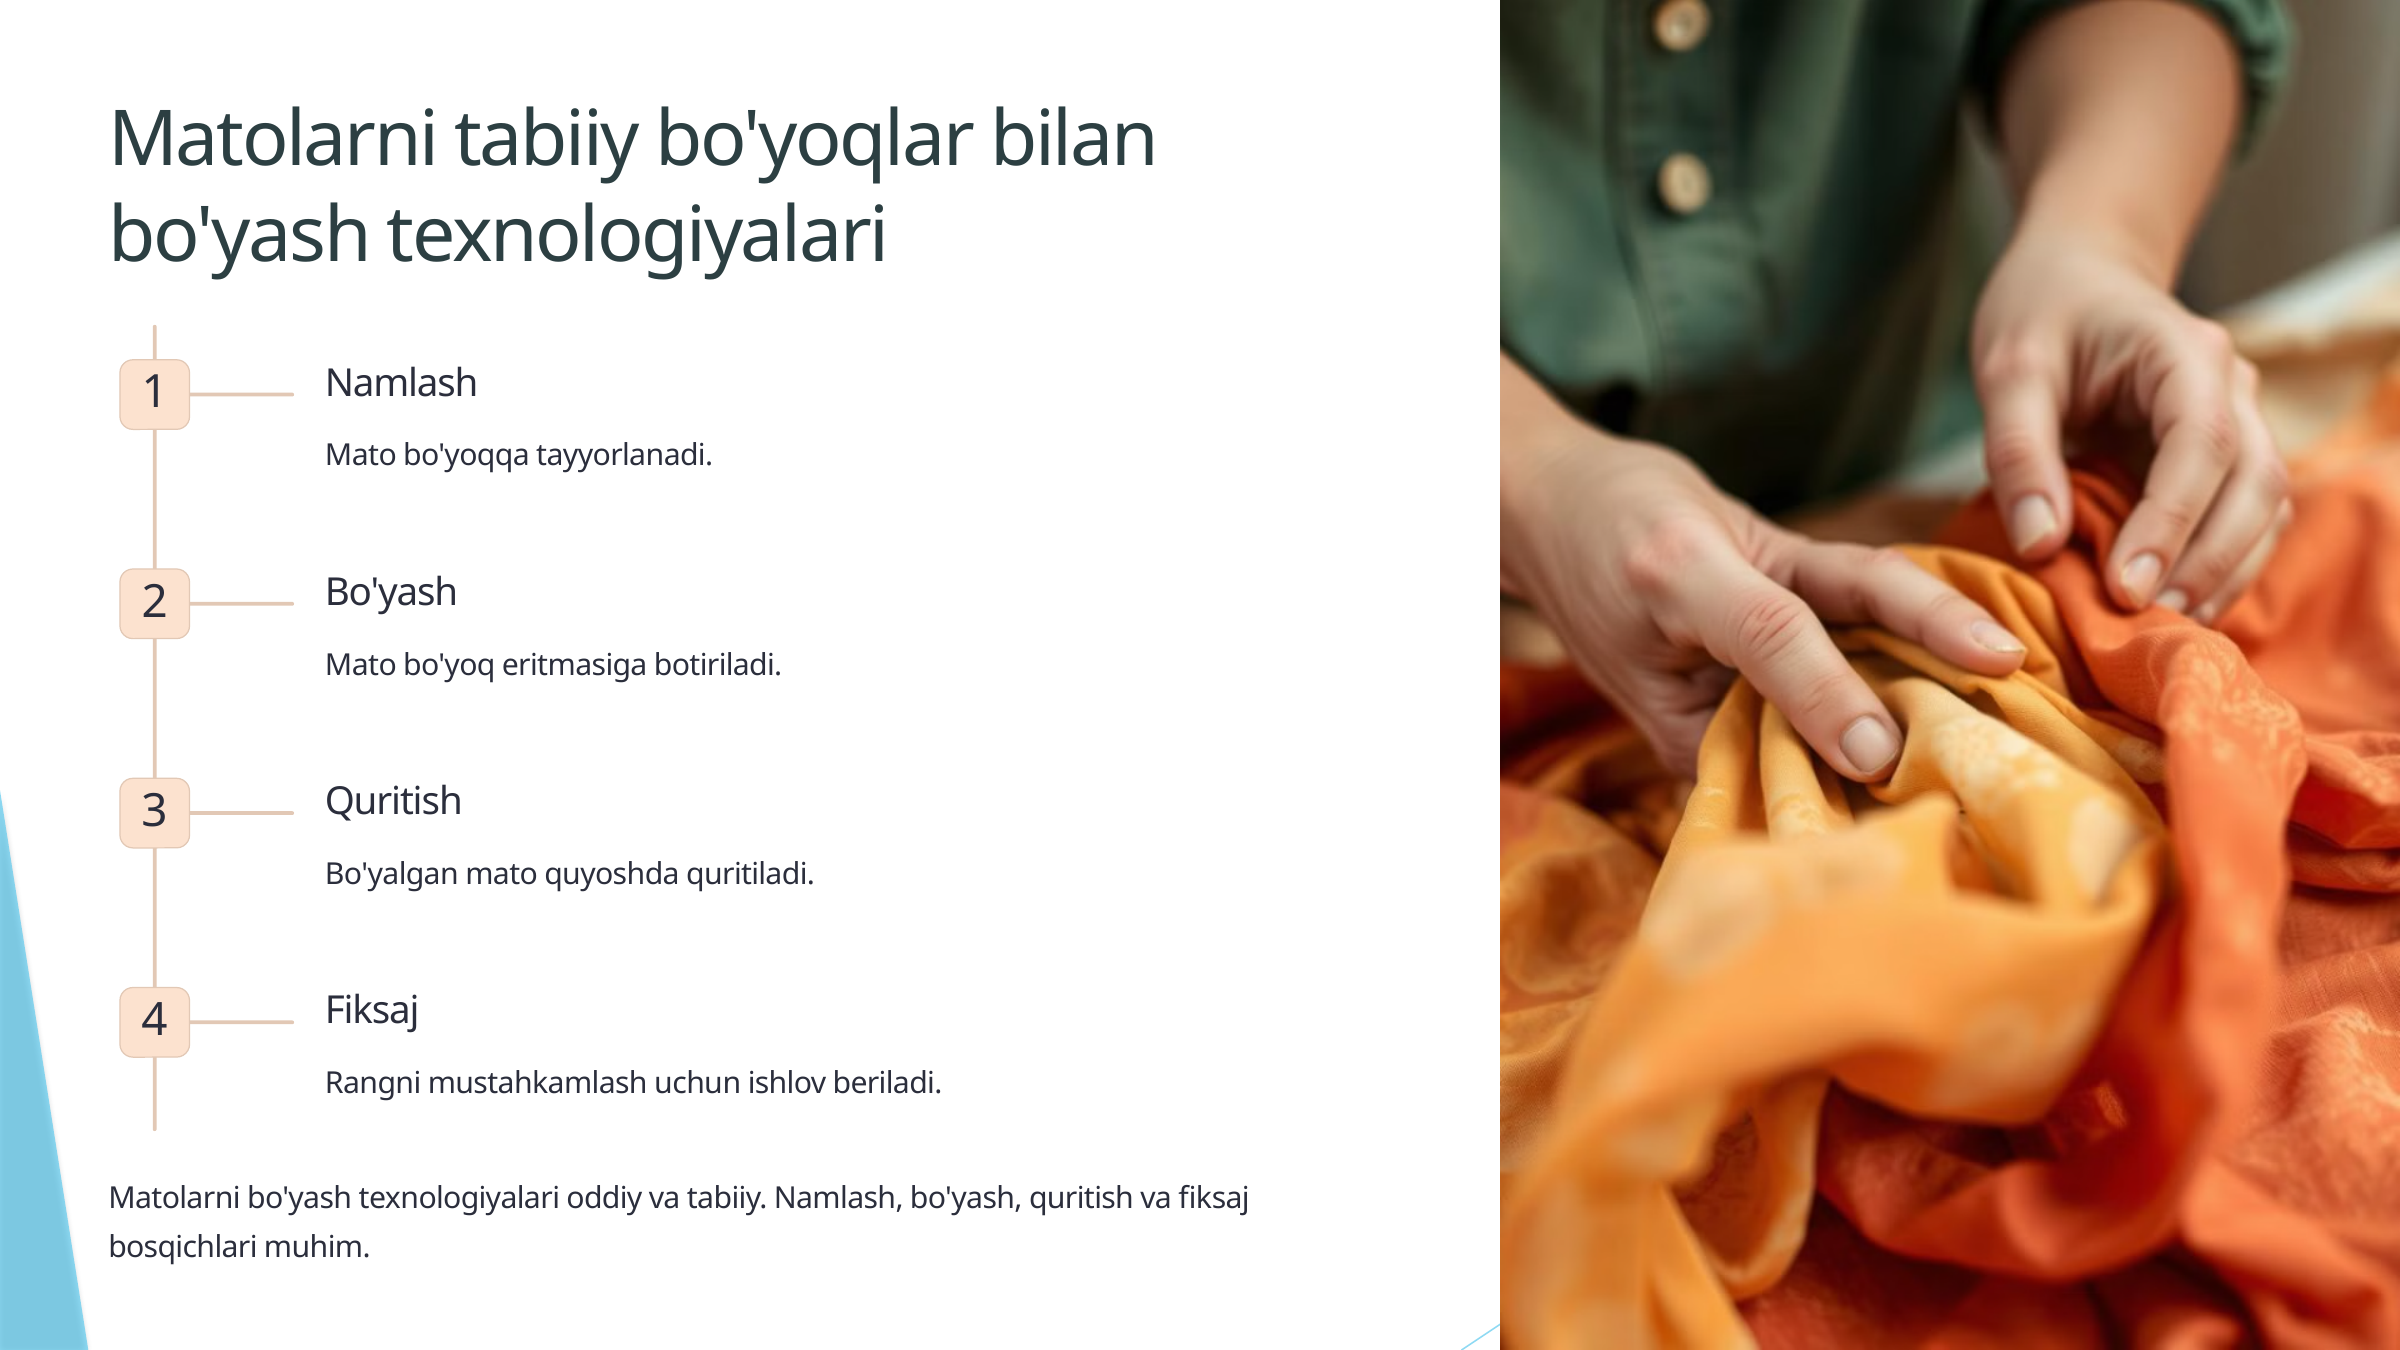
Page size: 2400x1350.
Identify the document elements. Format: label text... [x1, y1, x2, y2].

text_box Bo'yash [324, 565, 712, 614]
text_box Namlash [324, 355, 712, 405]
text_box [152, 324, 157, 359]
text_box Fiksaj [324, 983, 712, 1032]
text_box Matolarni tabiiy bo'yoqlar bilan bo'yash texnologiyalari [108, 85, 1392, 279]
text_box [152, 1058, 157, 1132]
text_box Rangni mustahkamlash uchun ishlov beriladi. [324, 1050, 1392, 1101]
text_box Mato bo'yoqqa tayyorlanadi. [324, 422, 1392, 473]
text_box 4 [141, 999, 168, 1046]
text_box [152, 848, 157, 987]
text_box Matolarni bo'yash texnologiyalari oddiy va tabiiy. Namlash, bo'yash, quritish va fiksaj bosqichlari muhim. [108, 1165, 1392, 1265]
text_box Mato bo'yoq eritmasiga botiriladi. [324, 632, 1392, 682]
text_box [119, 987, 190, 1058]
text_box [119, 359, 190, 430]
text_box [190, 601, 295, 606]
text_box [190, 392, 295, 397]
text_box 2 [142, 580, 167, 627]
text_box [190, 811, 295, 815]
text_box [152, 639, 157, 778]
text_box 3 [142, 789, 168, 837]
picture [1499, 0, 2400, 1350]
text_box Quritish [324, 774, 712, 823]
text_box [119, 568, 190, 639]
text_box [152, 430, 157, 568]
text_box Bo'yalgan mato quyoshda quritiladi. [324, 841, 1392, 891]
text_box [190, 1020, 295, 1025]
text_box 1 [145, 371, 164, 418]
text_box [119, 778, 190, 848]
